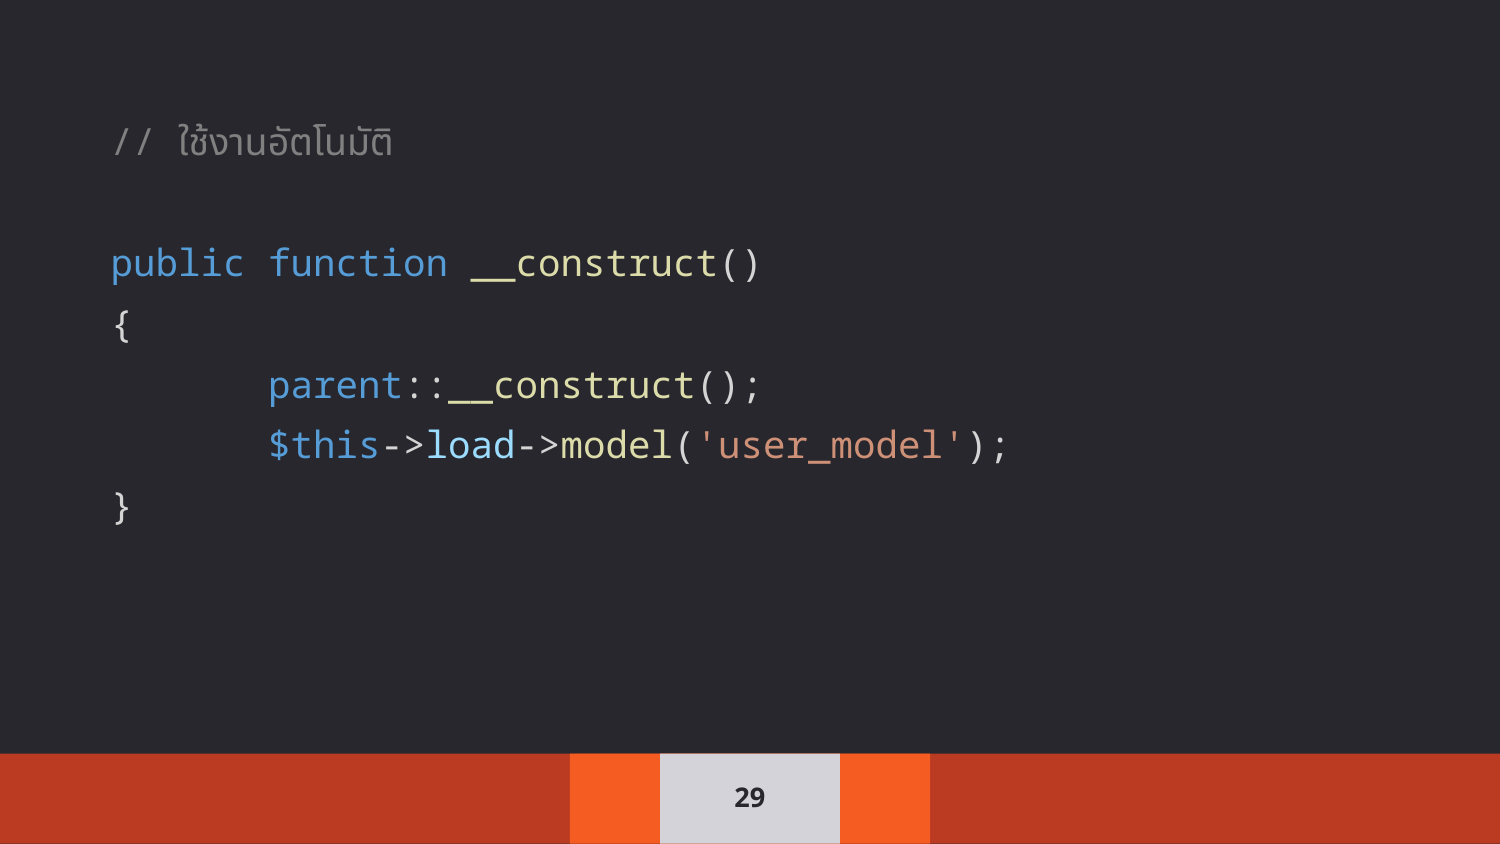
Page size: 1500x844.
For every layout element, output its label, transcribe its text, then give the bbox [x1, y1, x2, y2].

slide_number ‹#› [660, 753, 840, 844]
text_box // ใช้งานอัตโนมัติ public function __construct() { parent::__construct(); $this->load->model('user_model'); } [95, 96, 1440, 654]
